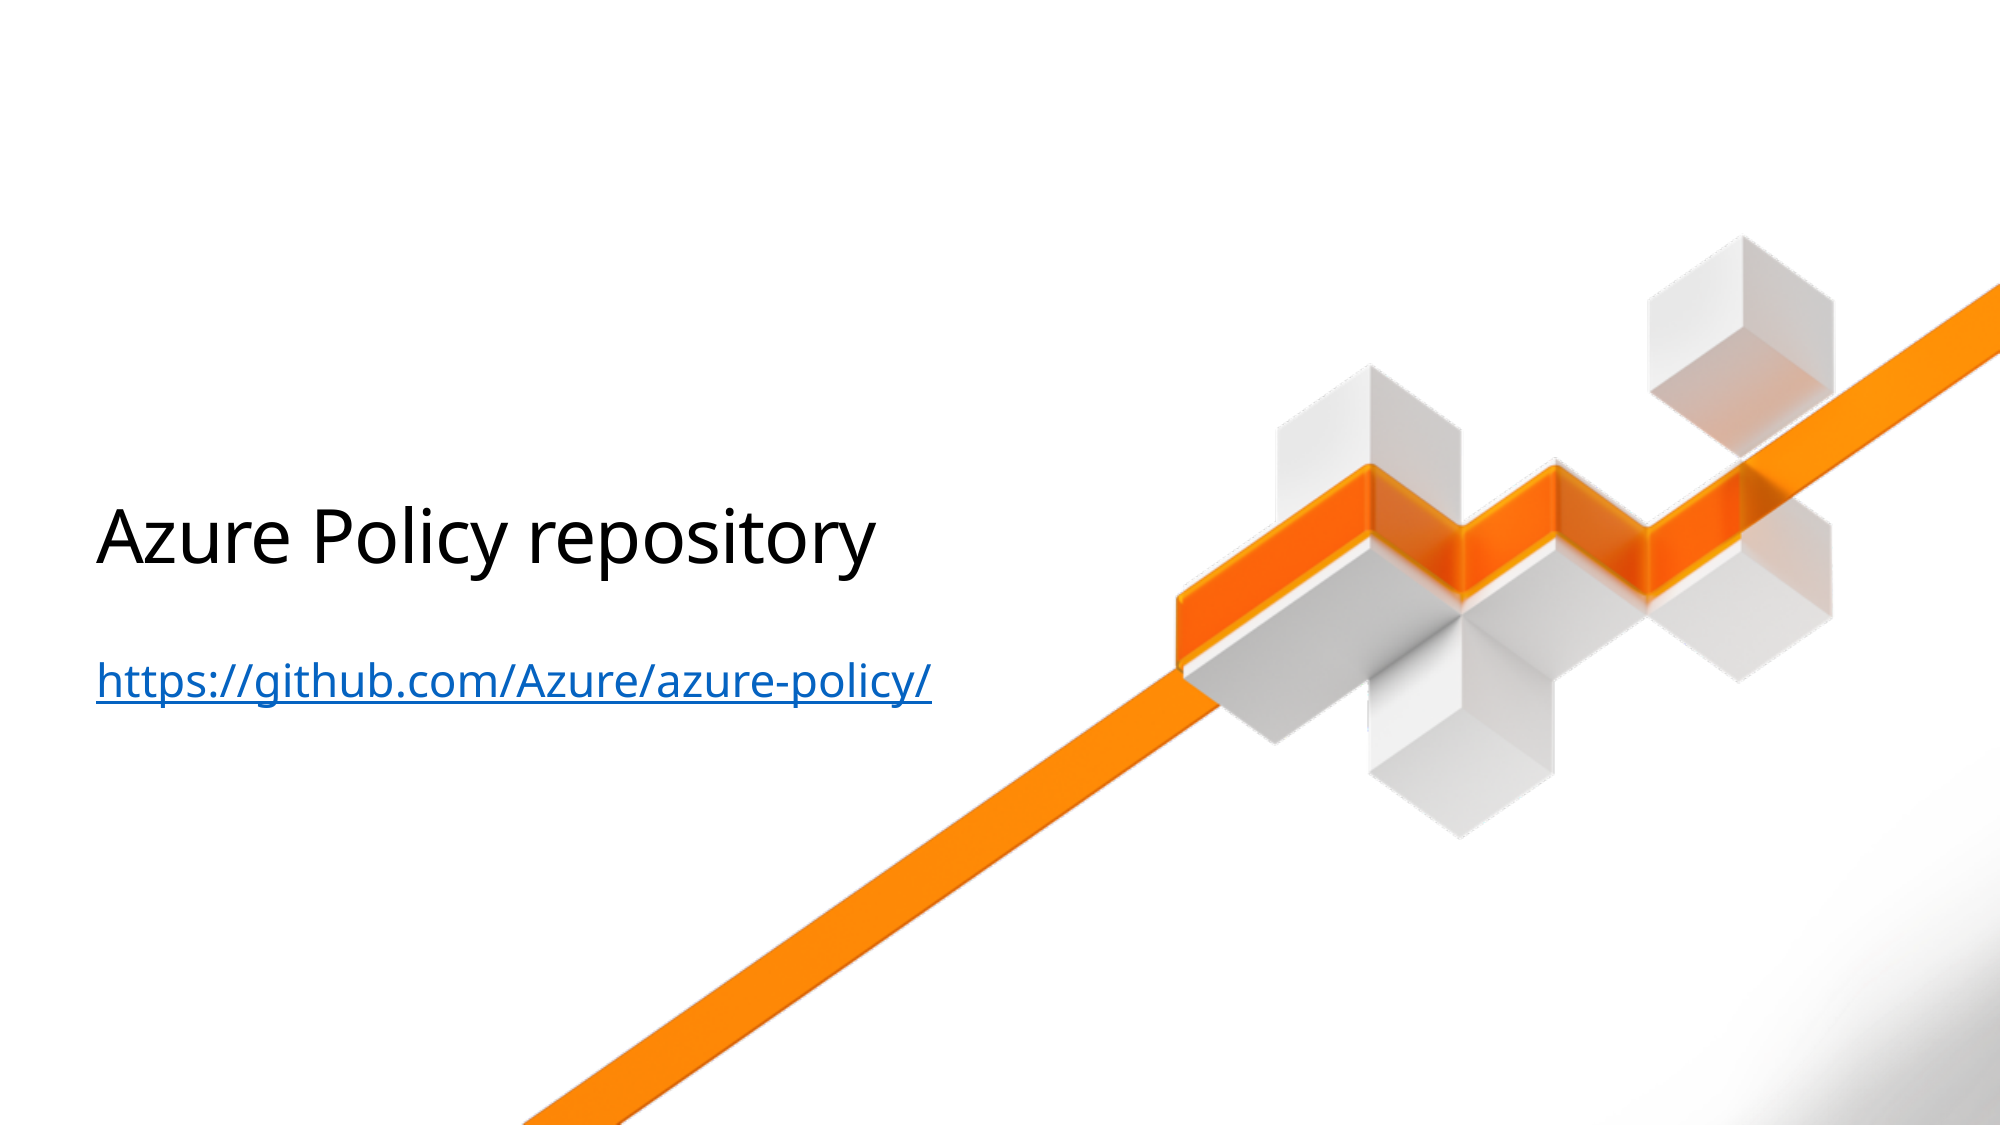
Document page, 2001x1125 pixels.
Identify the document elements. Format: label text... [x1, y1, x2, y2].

title Azure Policy repository [96, 497, 1000, 580]
picture [516, 0, 2000, 1125]
list https://github.com/Azure/azure-policy/ [96, 652, 1596, 698]
